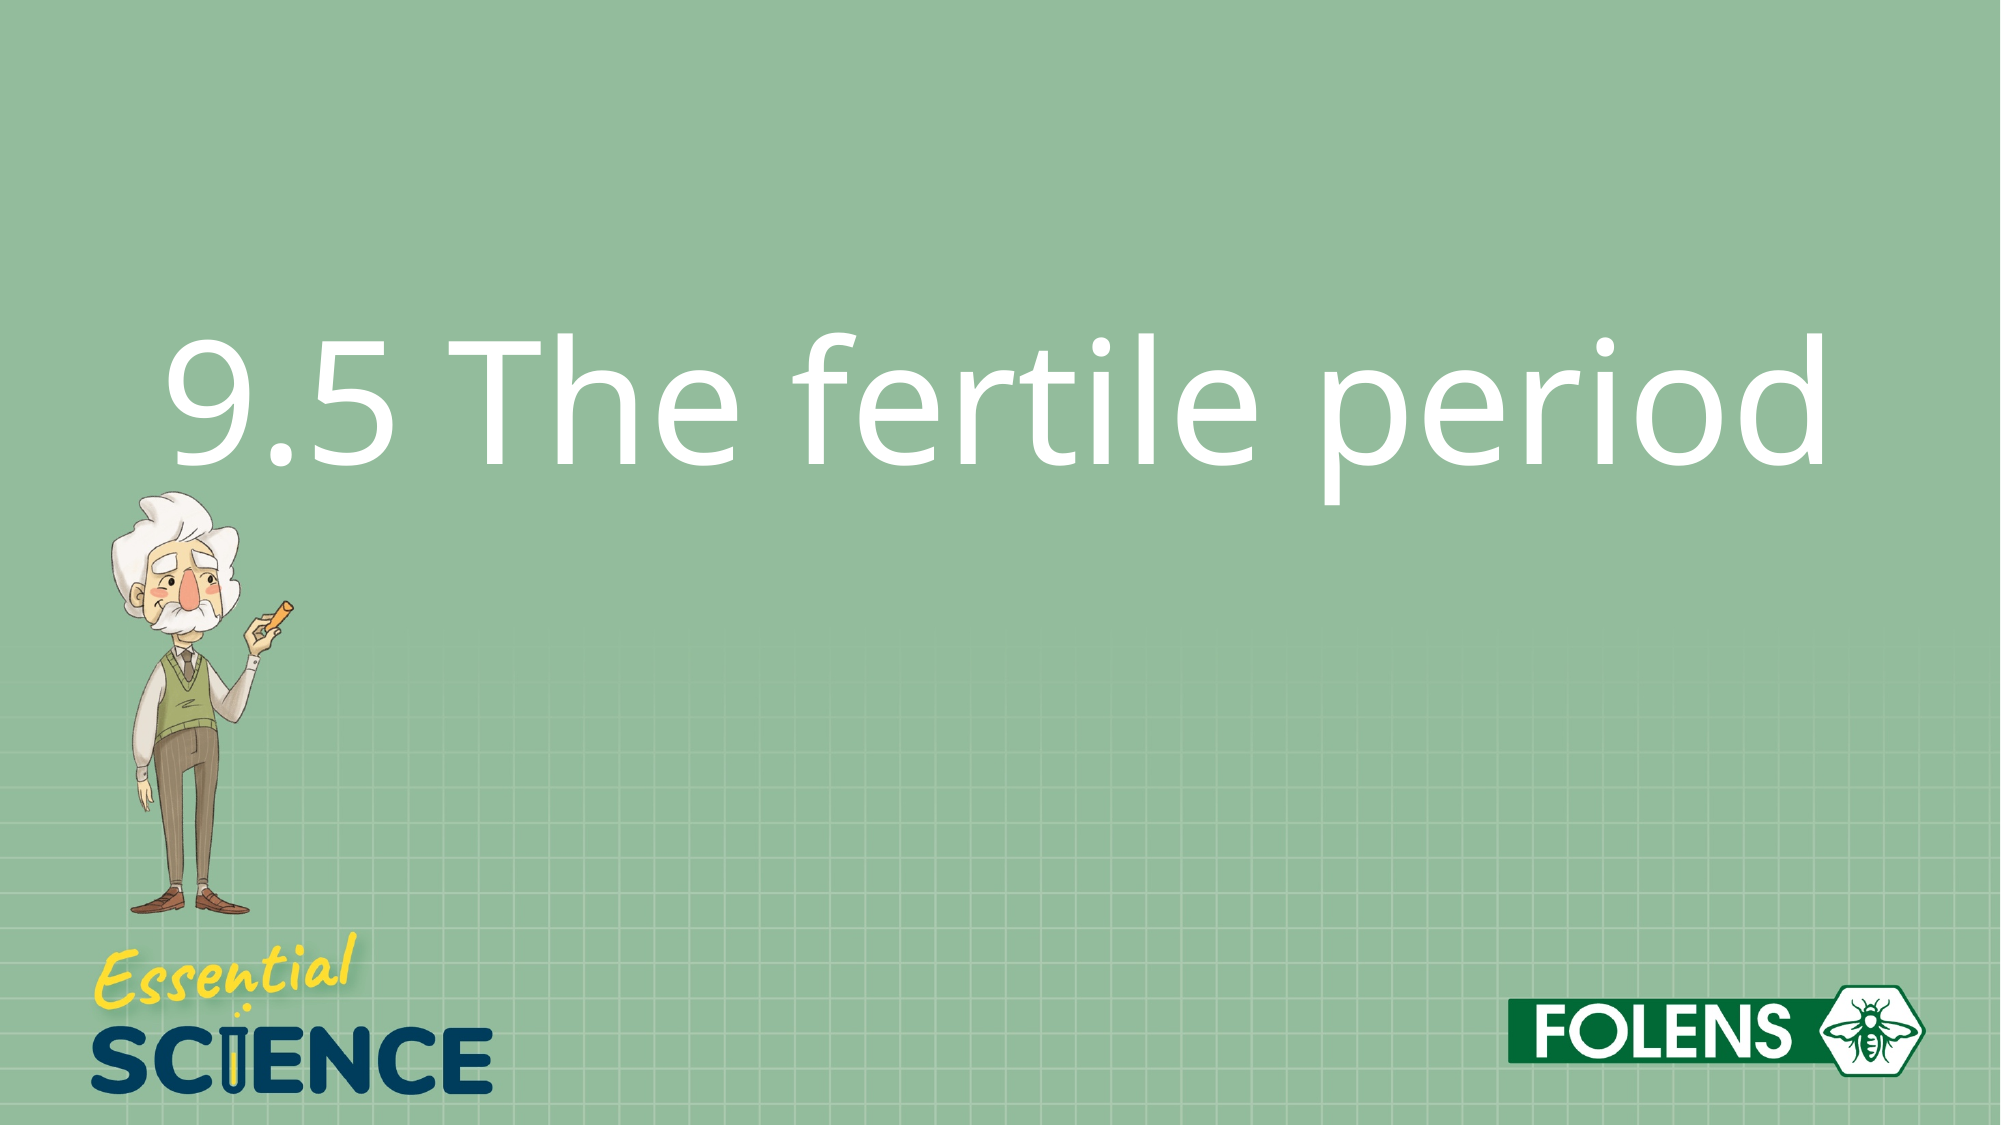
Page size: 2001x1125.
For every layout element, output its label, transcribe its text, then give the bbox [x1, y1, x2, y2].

picture [0, 0, 2001, 1125]
title 9.5 The fertile period [137, 239, 1863, 579]
